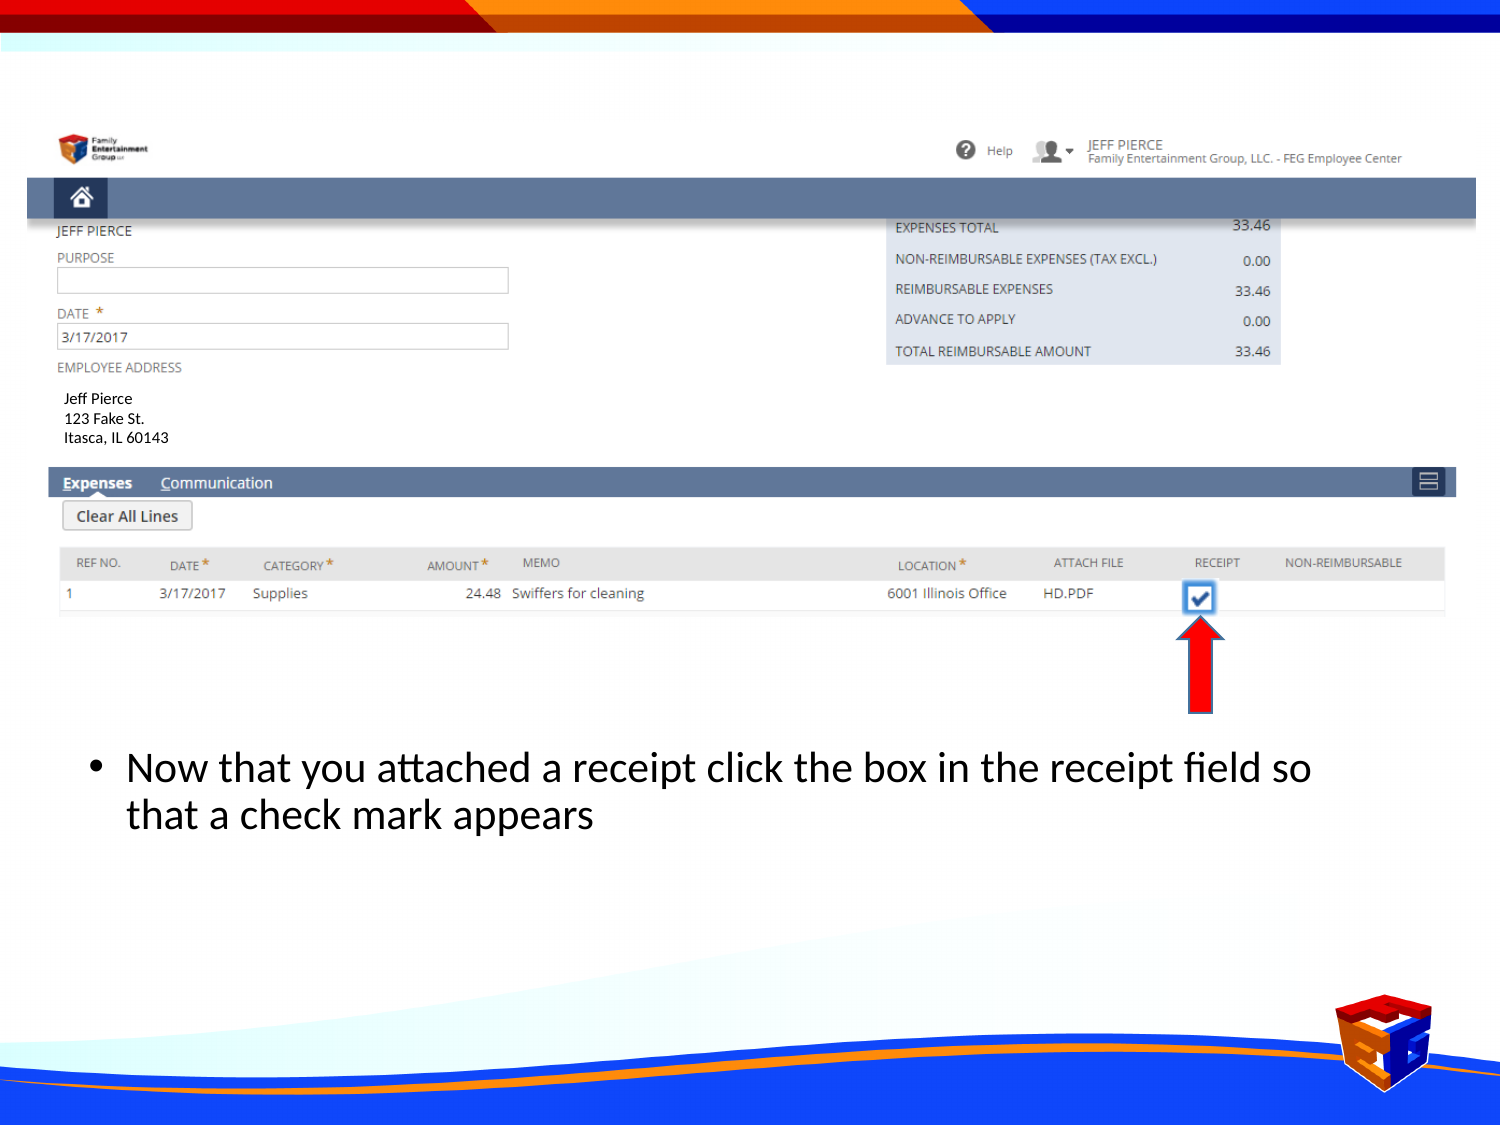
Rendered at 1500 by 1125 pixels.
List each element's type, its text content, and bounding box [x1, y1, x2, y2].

text_box [1175, 617, 1226, 714]
text_box Now that you attached a receipt click the box in the receipt field so that a check mark appears [73, 737, 1359, 852]
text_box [25, 122, 1476, 617]
picture [0, 0, 1500, 1125]
